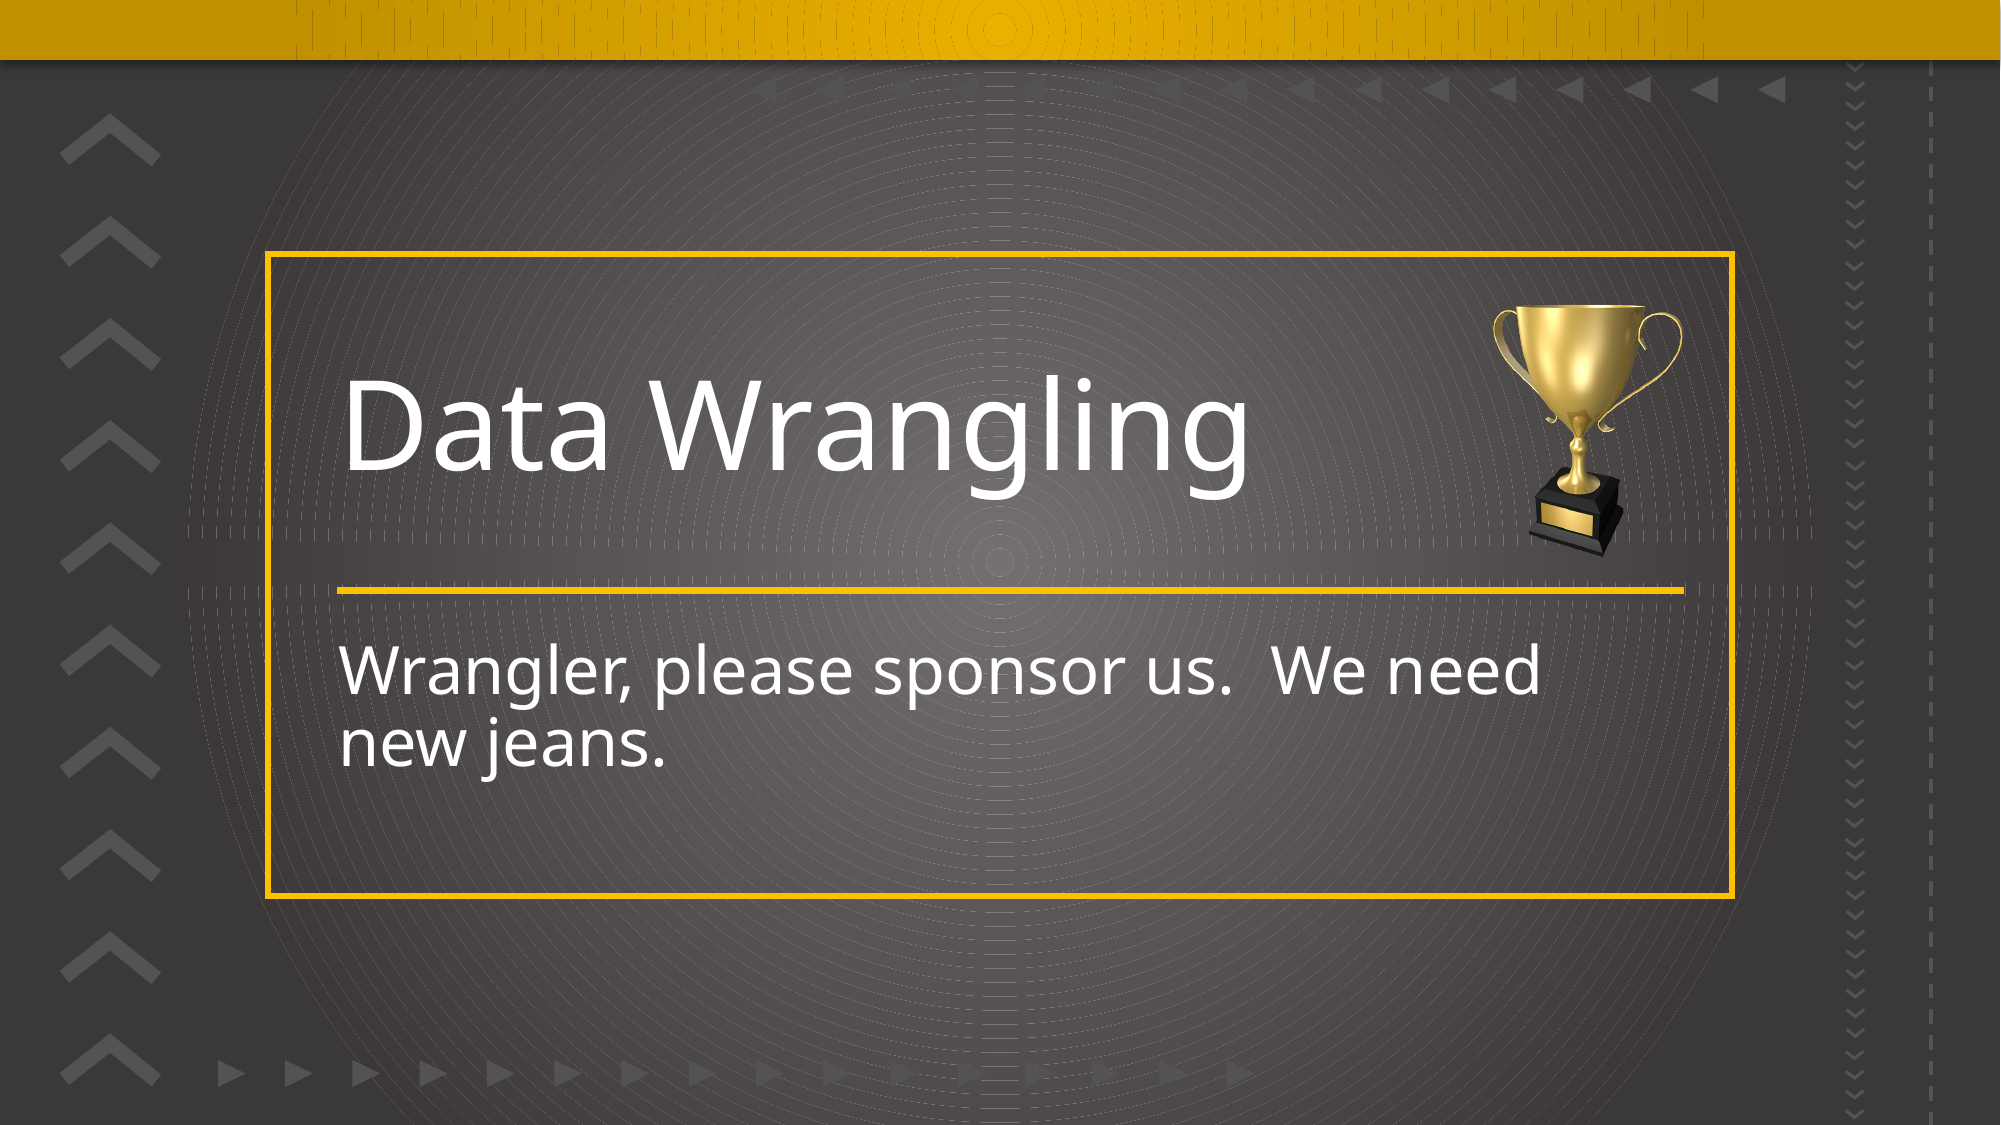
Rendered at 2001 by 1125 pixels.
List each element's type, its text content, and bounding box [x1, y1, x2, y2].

list Wrangler, please sponsor us. We need new jeans. [267, 607, 1733, 879]
title Data Wrangling [266, 252, 1734, 609]
picture [1734, 256, 1740, 594]
